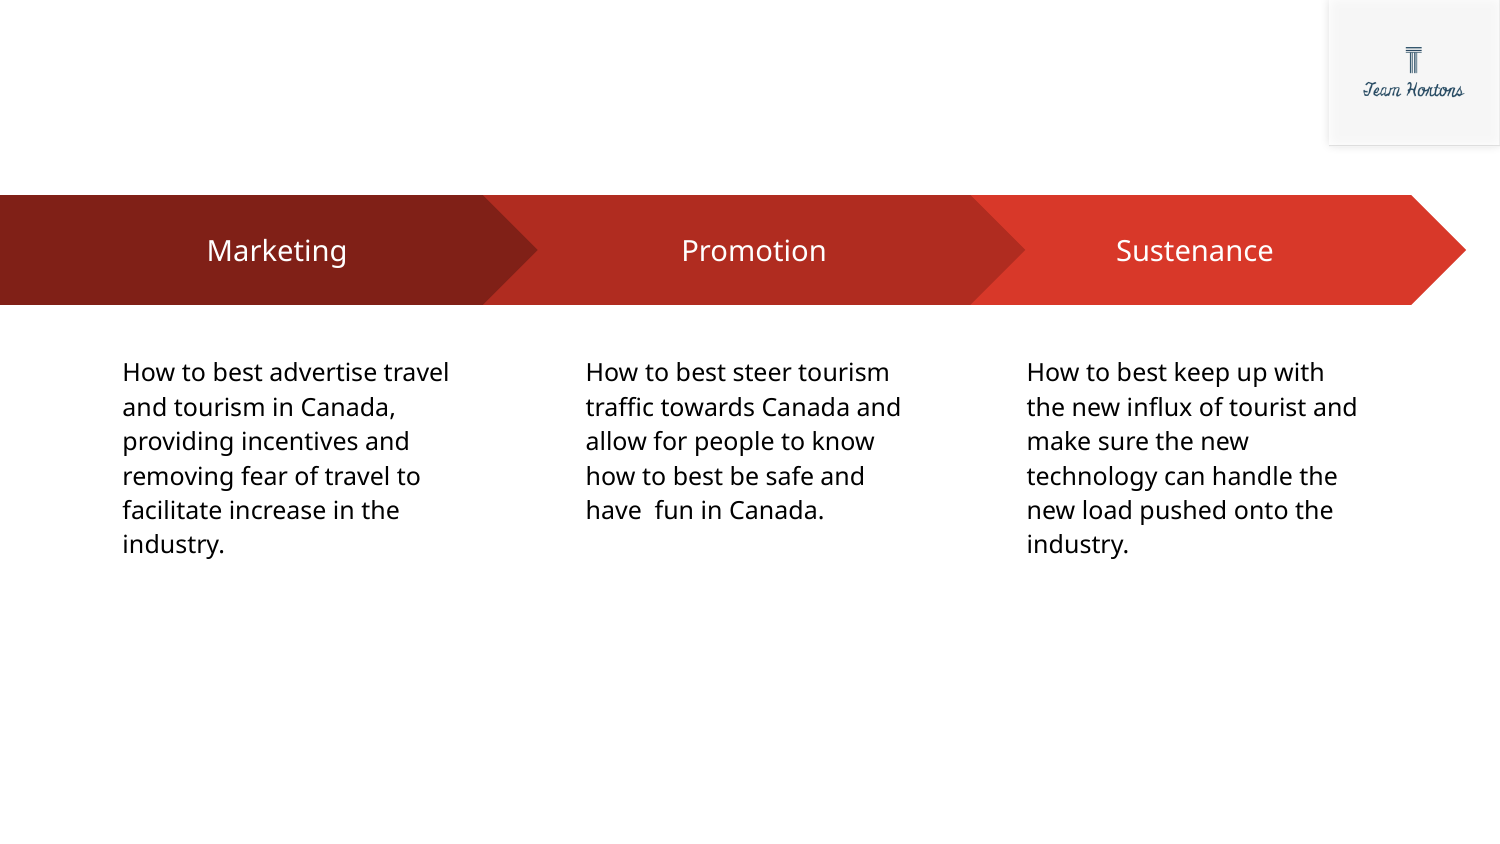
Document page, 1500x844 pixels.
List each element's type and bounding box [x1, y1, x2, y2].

text_box [1026, 194, 1467, 767]
picture [1329, 0, 1500, 147]
text_box [482, 194, 1026, 767]
text_box [0, 194, 481, 767]
